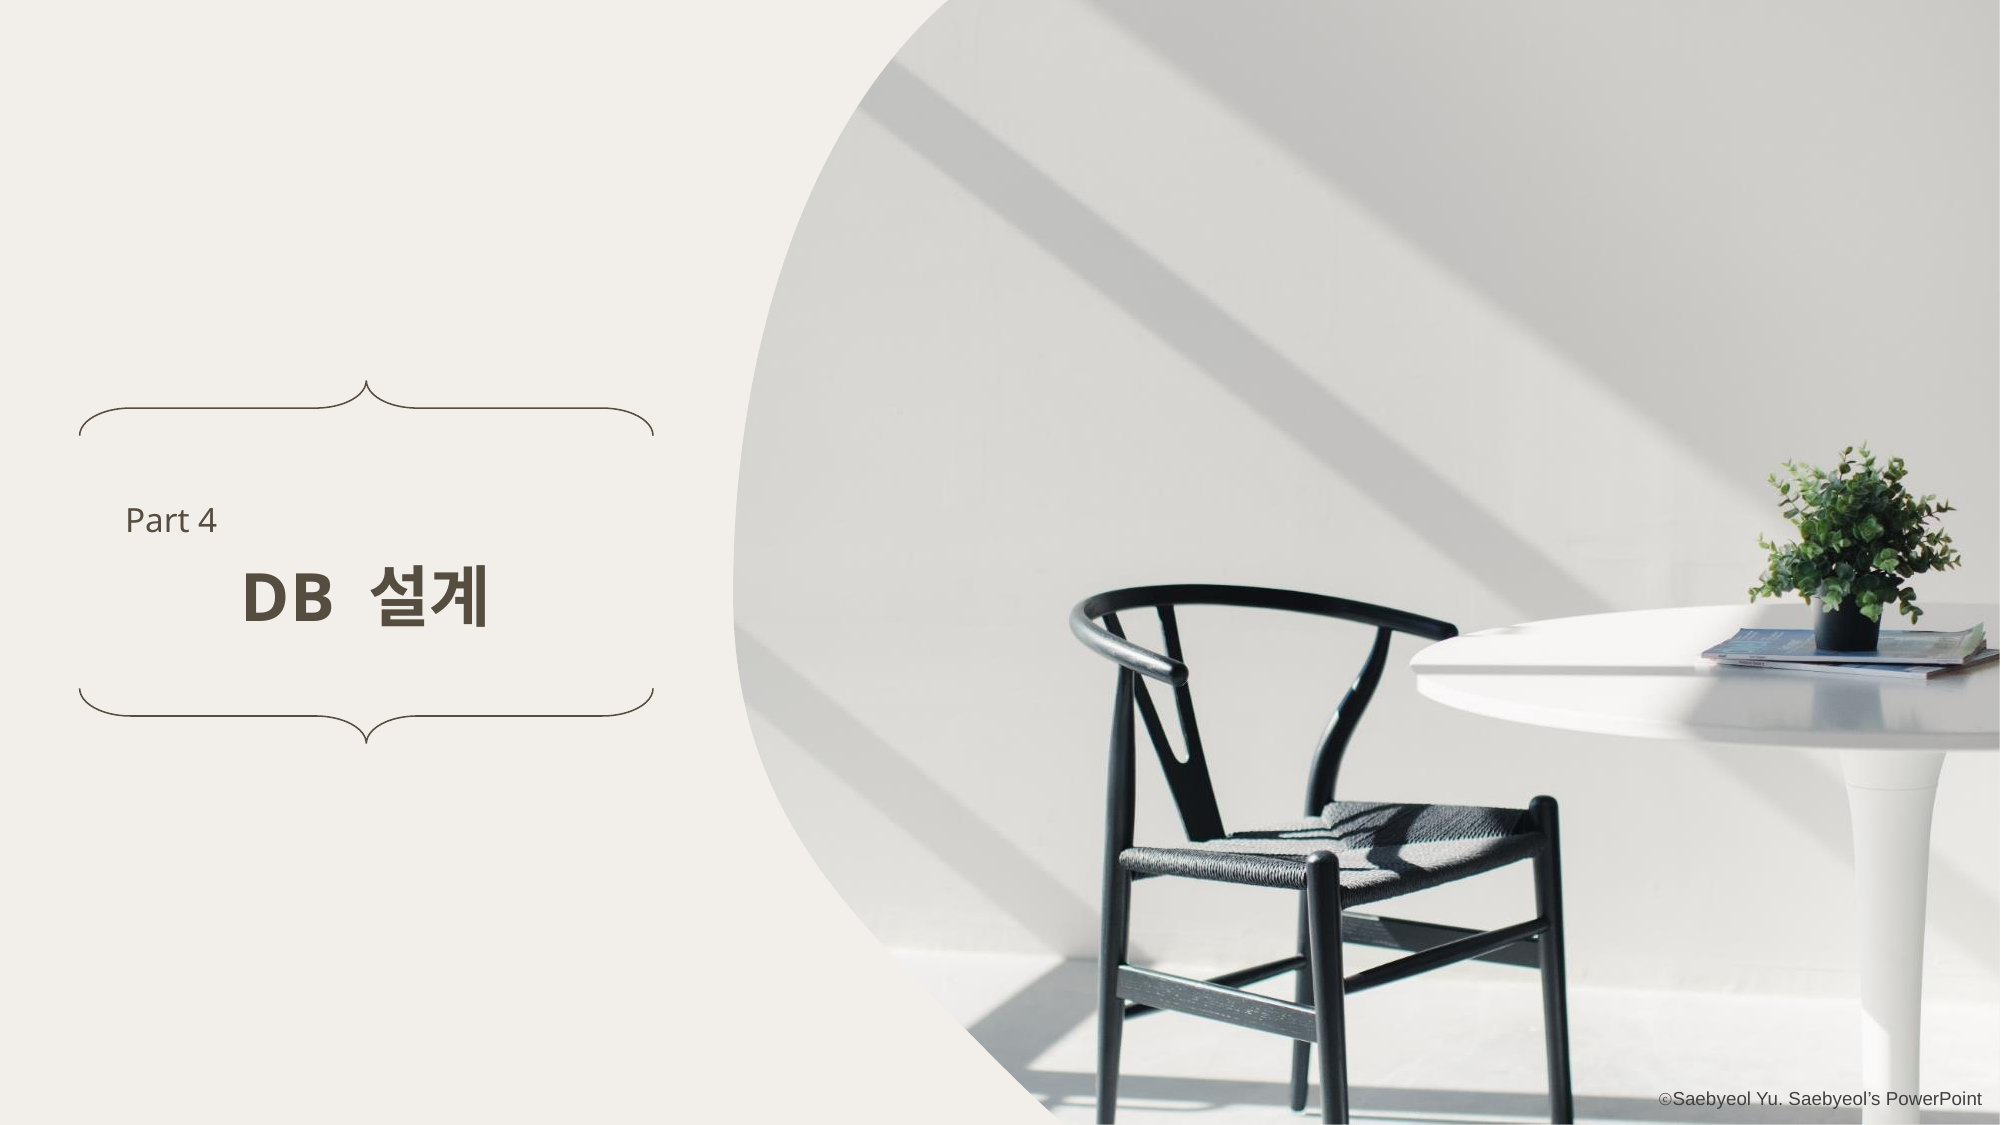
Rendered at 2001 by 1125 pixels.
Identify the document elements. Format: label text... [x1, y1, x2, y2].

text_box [79, 380, 654, 744]
text_box ⓒSaebyeol Yu. Saebyeol’s PowerPoint [1643, 1079, 1997, 1117]
text_box [733, 0, 2000, 1125]
